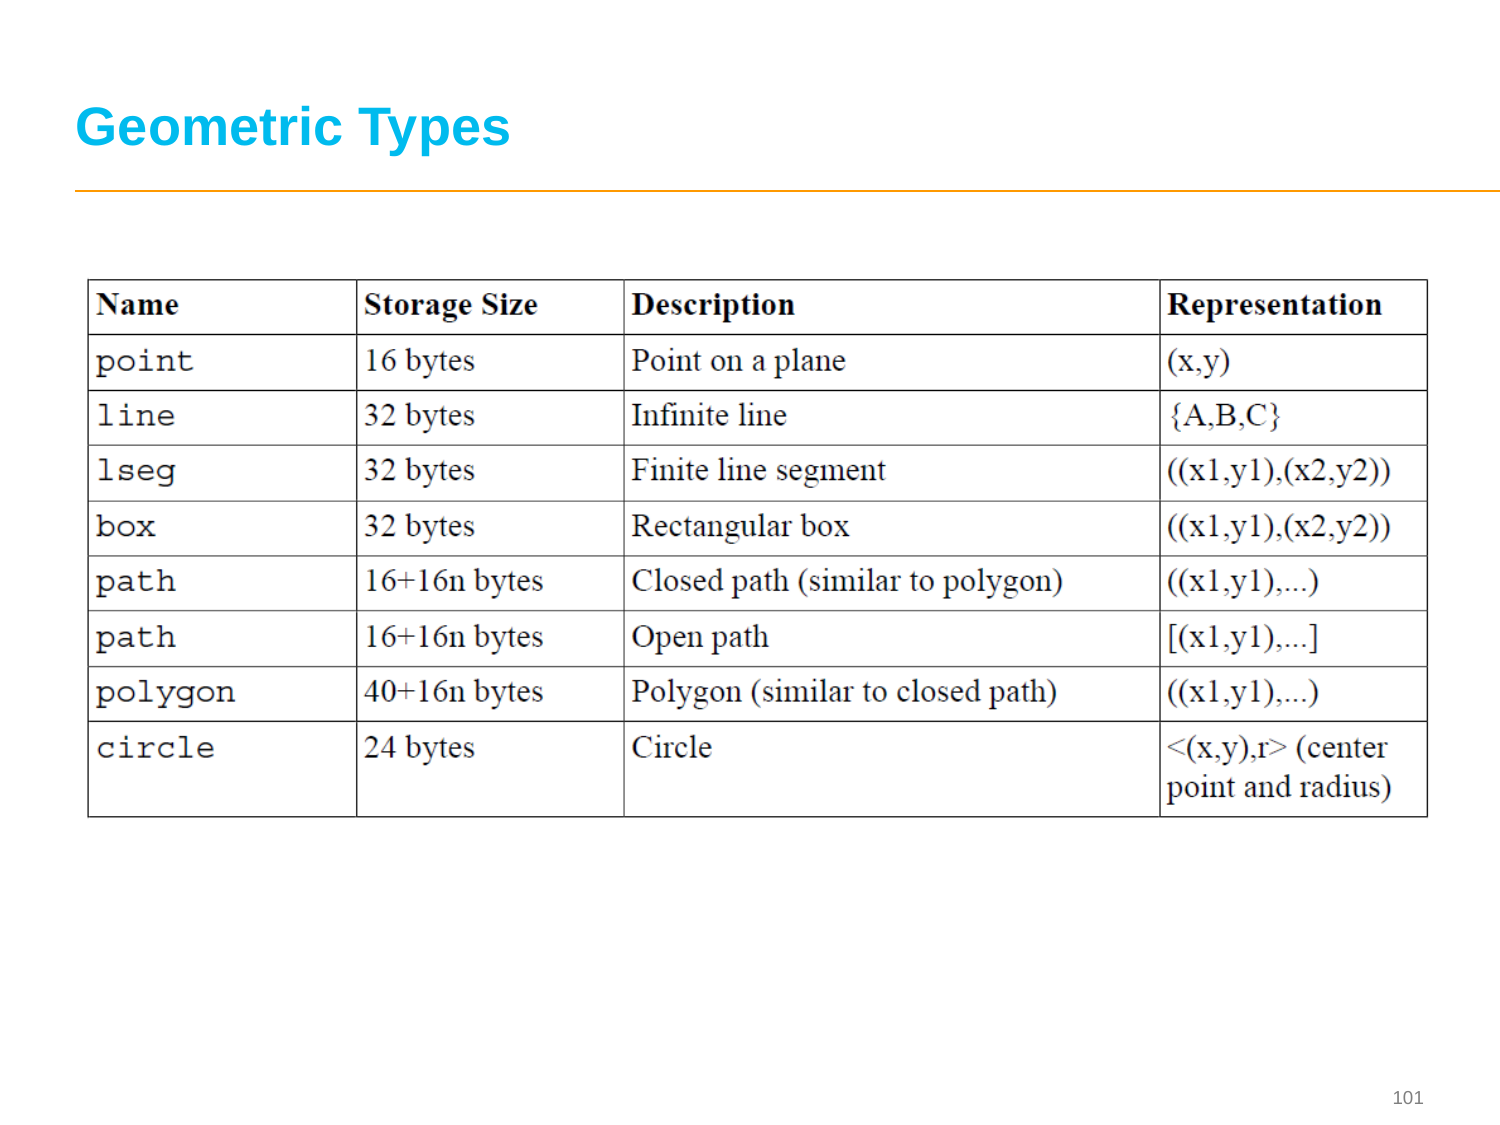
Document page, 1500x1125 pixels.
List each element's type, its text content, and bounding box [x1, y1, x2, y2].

title Geometric Types [75, 27, 1422, 157]
picture [75, 264, 1441, 828]
